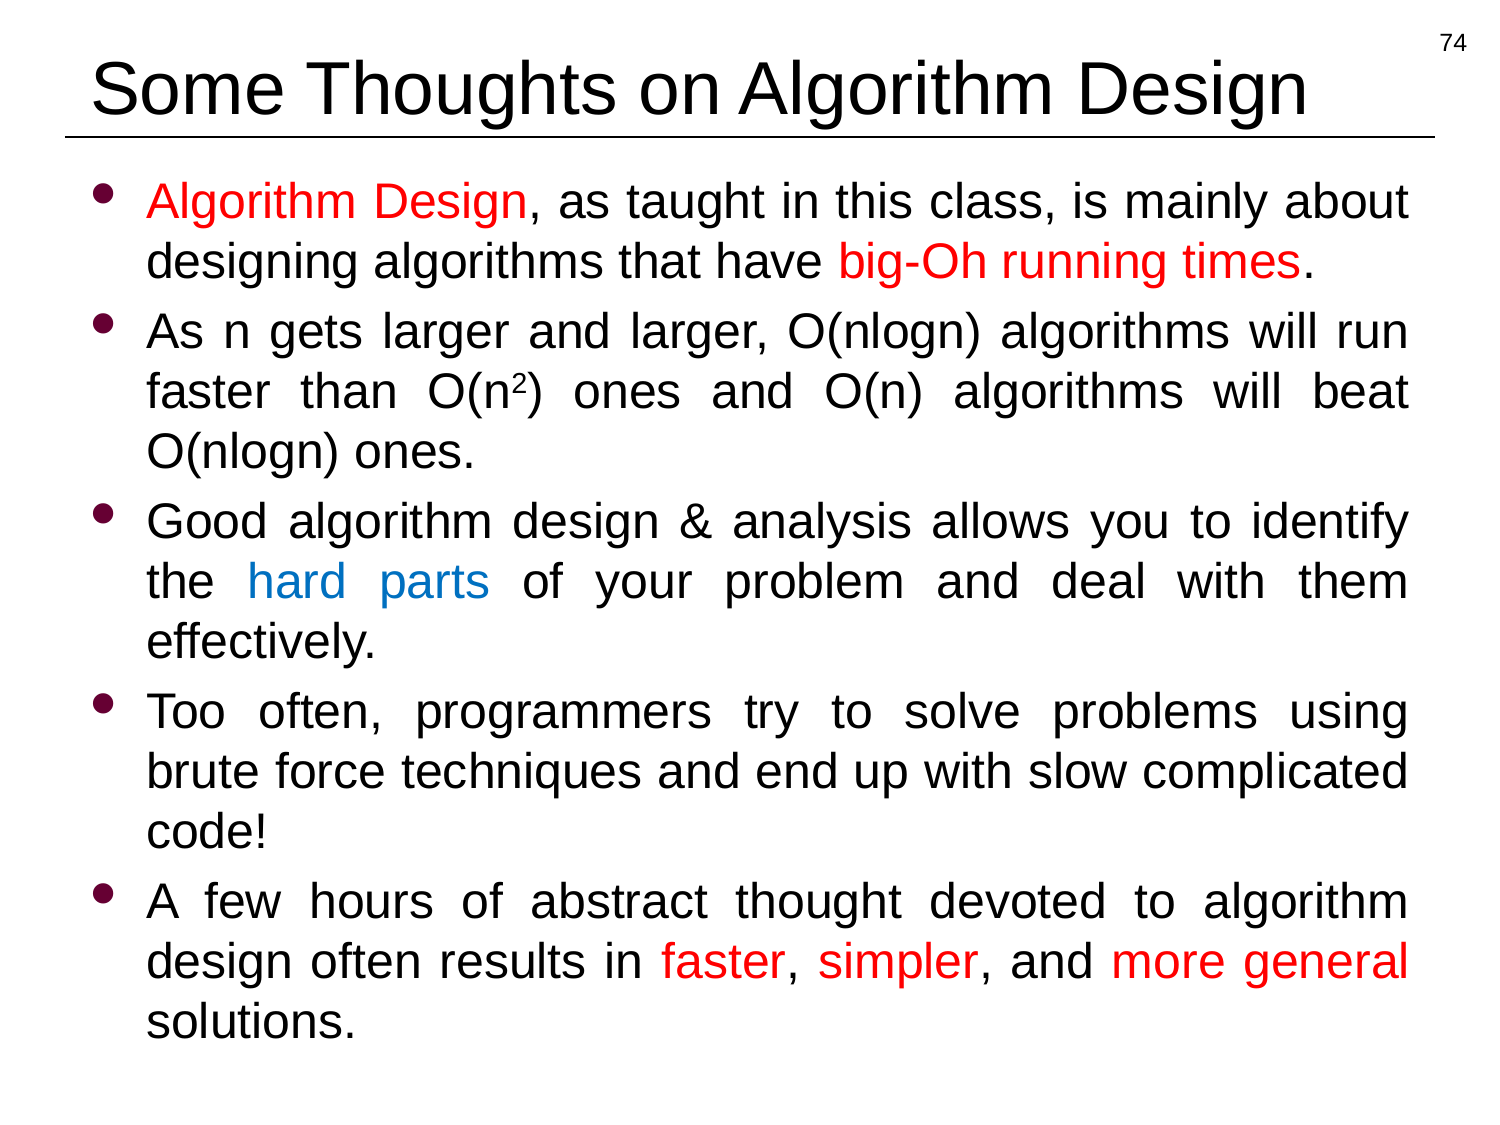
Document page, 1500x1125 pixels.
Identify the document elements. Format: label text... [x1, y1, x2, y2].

list Algorithm Design, as taught in this class, is mainly about designing algorithms that have big-Oh running times. As n gets larger and larger, O(nlogn) algorithms will run faster than O(n2) ones and O(n) algorithms will beat O(nlogn) ones. Good algorithm design & analysis allows you to identify the hard parts of your problem and deal with them effectively. Too often, programmers try to solve problems using brute force techniques and end up with slow complicated code! A few hours of abstract thought devoted to algorithm design often results in faster, simpler, and more general solutions. [75, 160, 1425, 1094]
title Some Thoughts on Algorithm Design [75, 20, 1425, 138]
slide_number 74 [1131, 18, 1483, 62]
